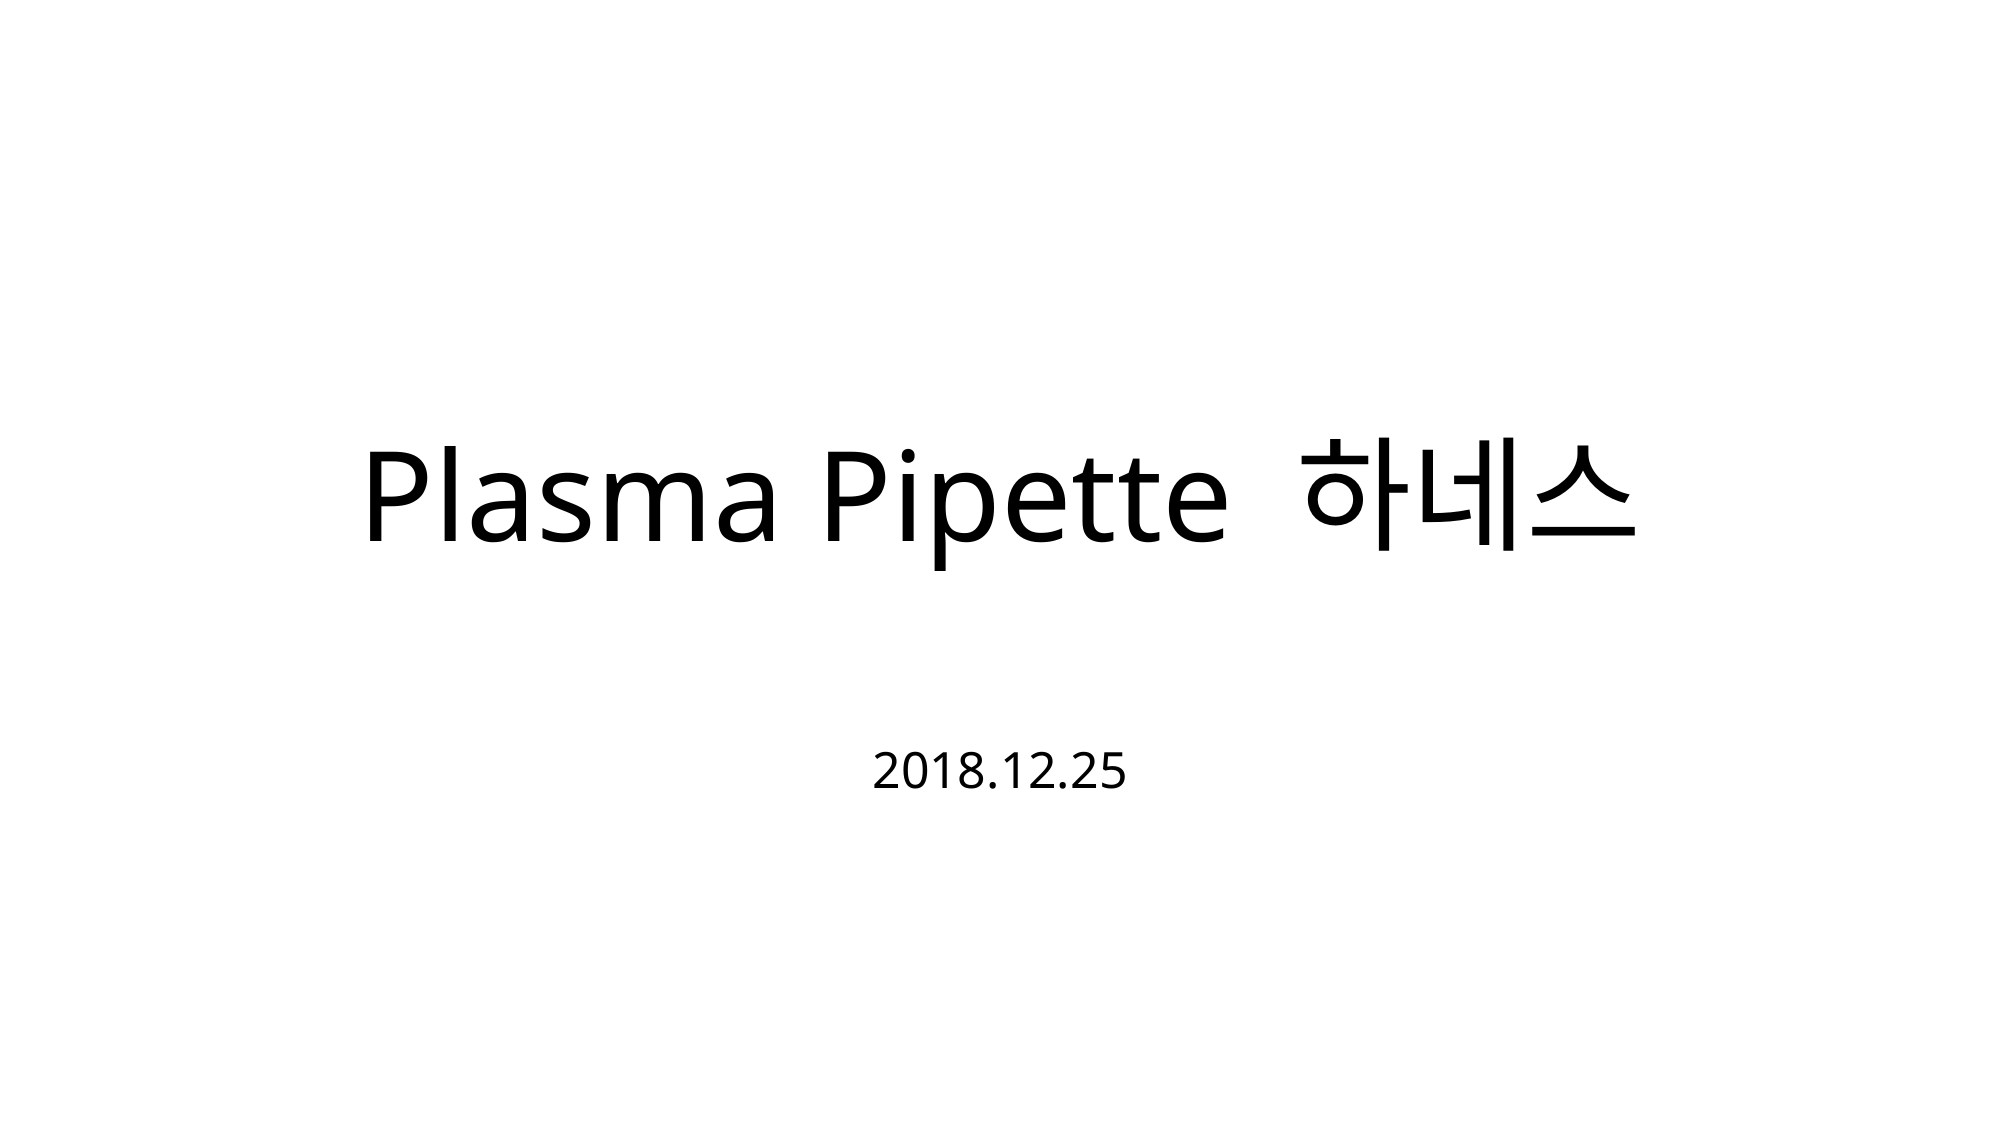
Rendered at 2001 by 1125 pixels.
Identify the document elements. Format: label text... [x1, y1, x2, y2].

title Plasma Pipette 하네스 [249, 184, 1750, 576]
subtitle 2018.12.25 [249, 737, 1750, 863]
